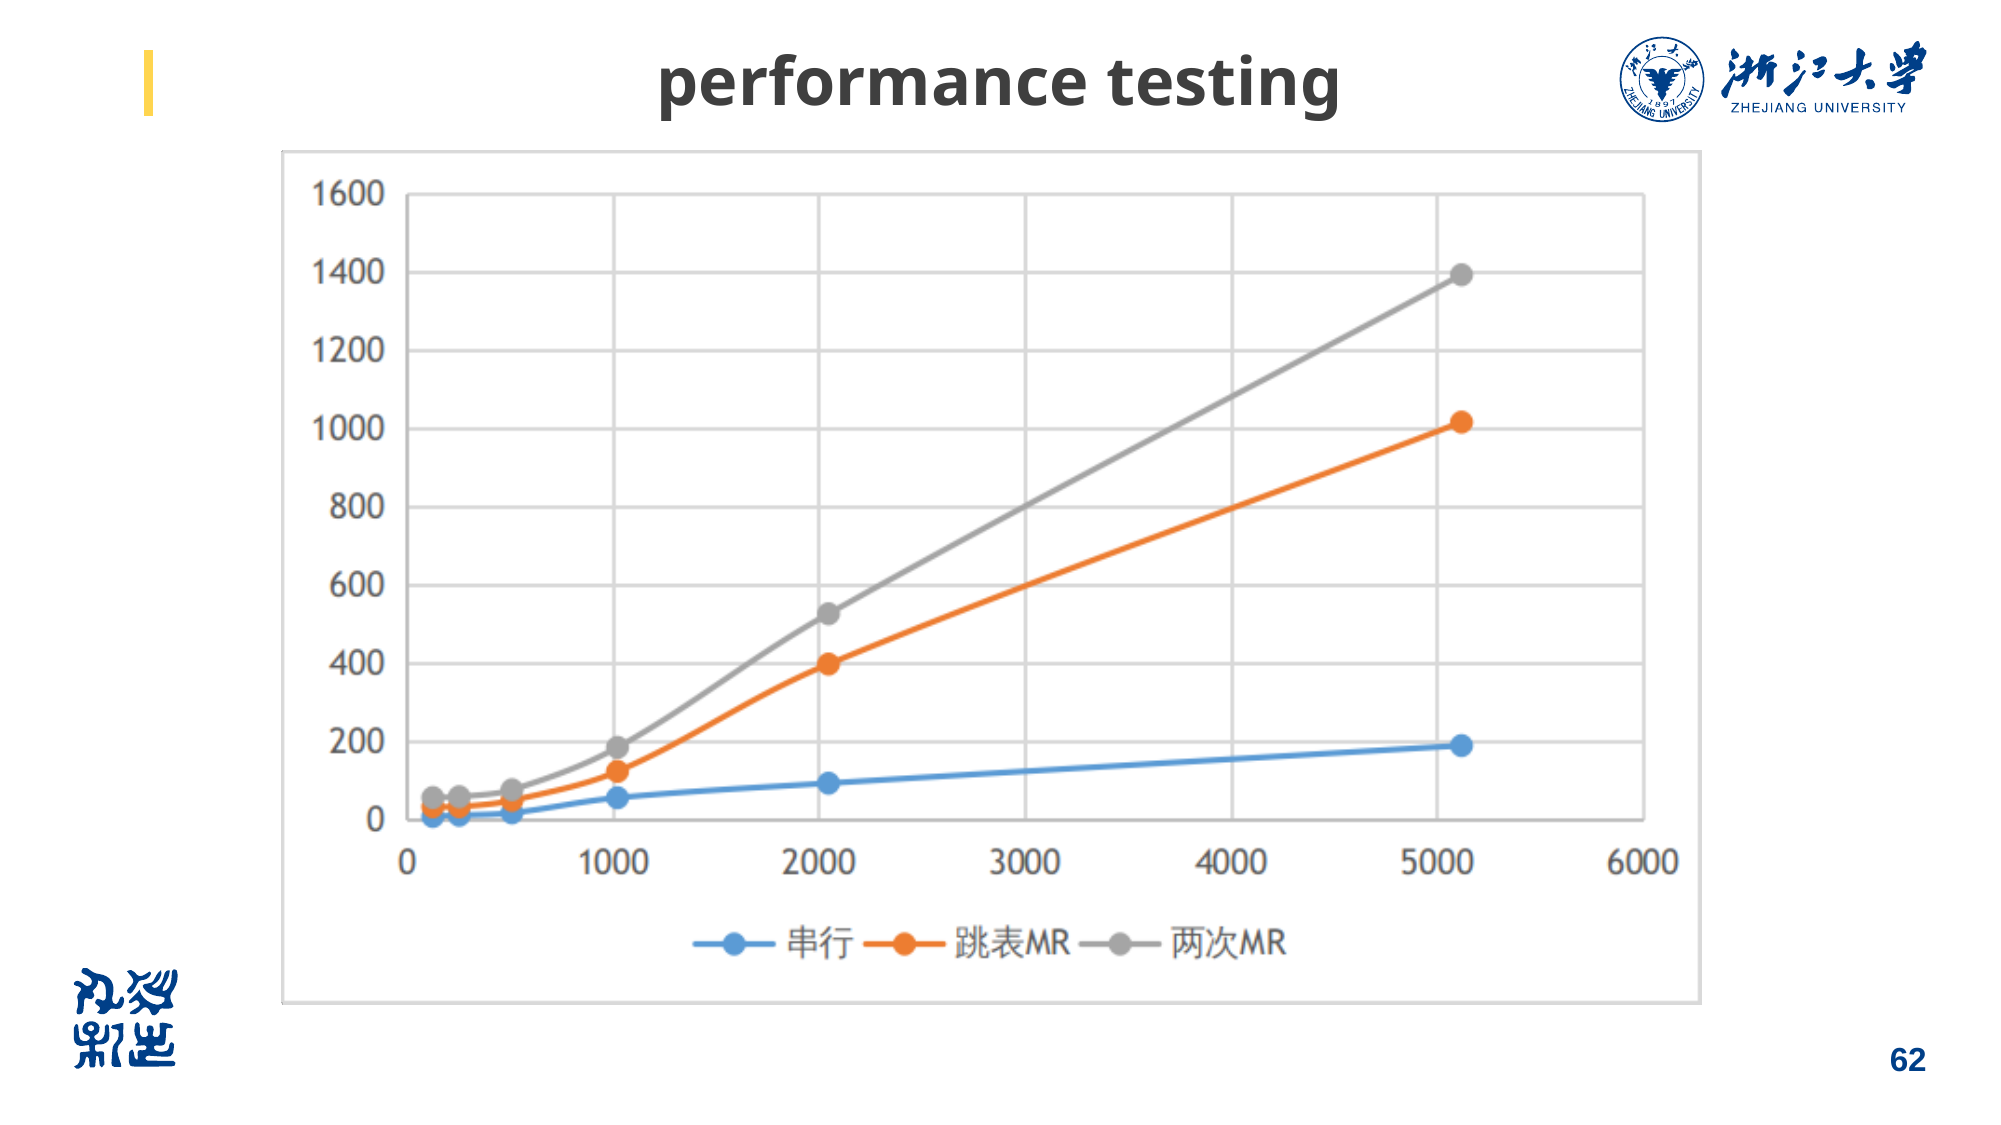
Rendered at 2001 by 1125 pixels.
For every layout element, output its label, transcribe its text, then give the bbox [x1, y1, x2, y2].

title performance testing [290, 34, 1710, 133]
slide_number 62 [1476, 1022, 1927, 1079]
picture [281, 150, 1702, 1005]
